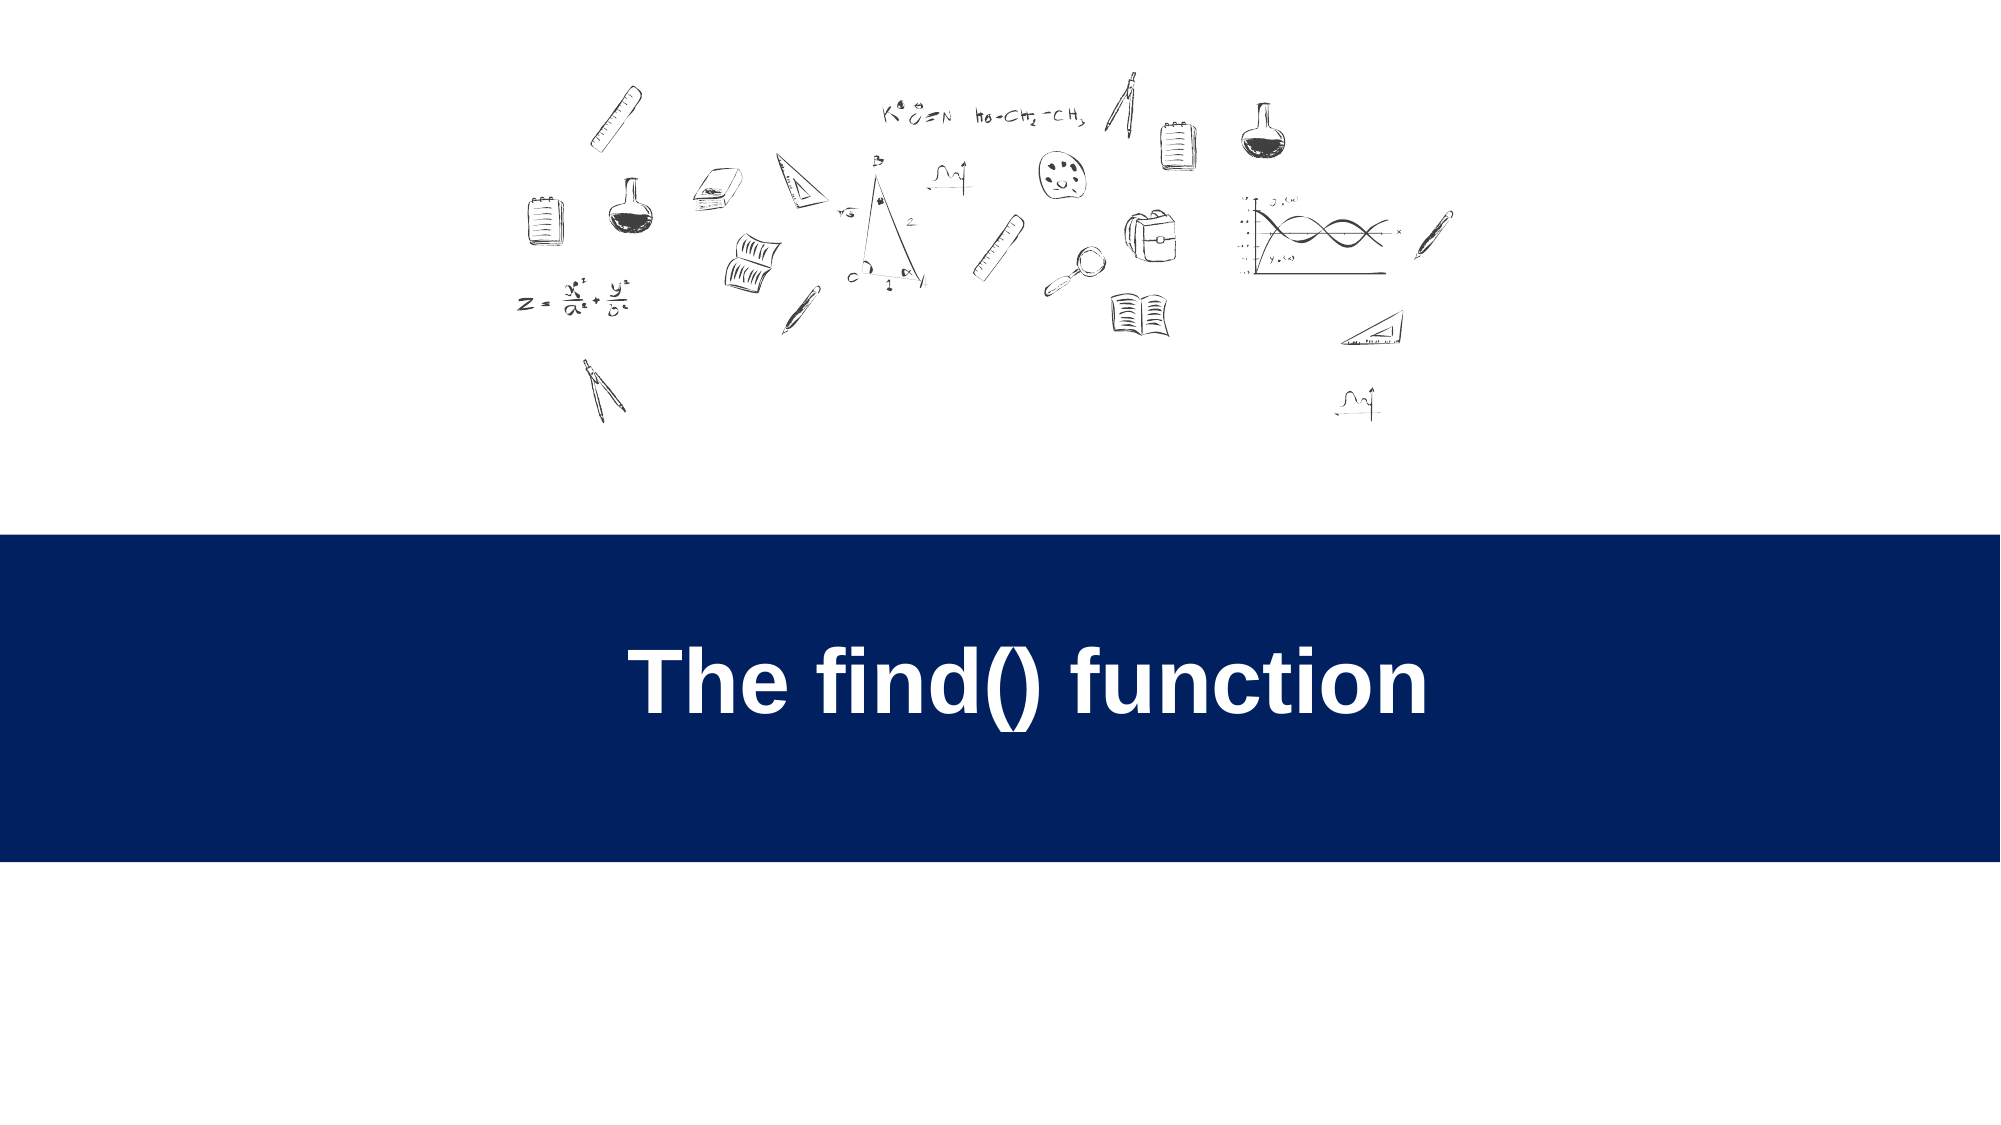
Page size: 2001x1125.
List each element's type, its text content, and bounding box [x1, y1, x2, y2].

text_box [882, 100, 1085, 127]
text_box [517, 277, 631, 317]
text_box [1241, 102, 1286, 159]
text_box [1332, 385, 1383, 423]
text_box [796, 279, 806, 342]
text_box The find() function [29, 614, 2000, 740]
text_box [769, 158, 836, 196]
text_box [1428, 204, 1439, 267]
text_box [715, 235, 789, 290]
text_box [835, 157, 937, 290]
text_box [1339, 308, 1405, 346]
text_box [1124, 209, 1177, 263]
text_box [1104, 288, 1178, 342]
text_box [580, 110, 655, 128]
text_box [1160, 120, 1198, 171]
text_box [925, 159, 975, 198]
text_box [1038, 149, 1088, 200]
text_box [527, 195, 565, 246]
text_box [692, 166, 743, 211]
text_box [0, 533, 2000, 863]
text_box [1111, 70, 1139, 137]
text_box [608, 177, 654, 234]
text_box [962, 239, 1038, 257]
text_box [585, 355, 613, 423]
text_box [1058, 238, 1088, 310]
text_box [1237, 196, 1402, 275]
